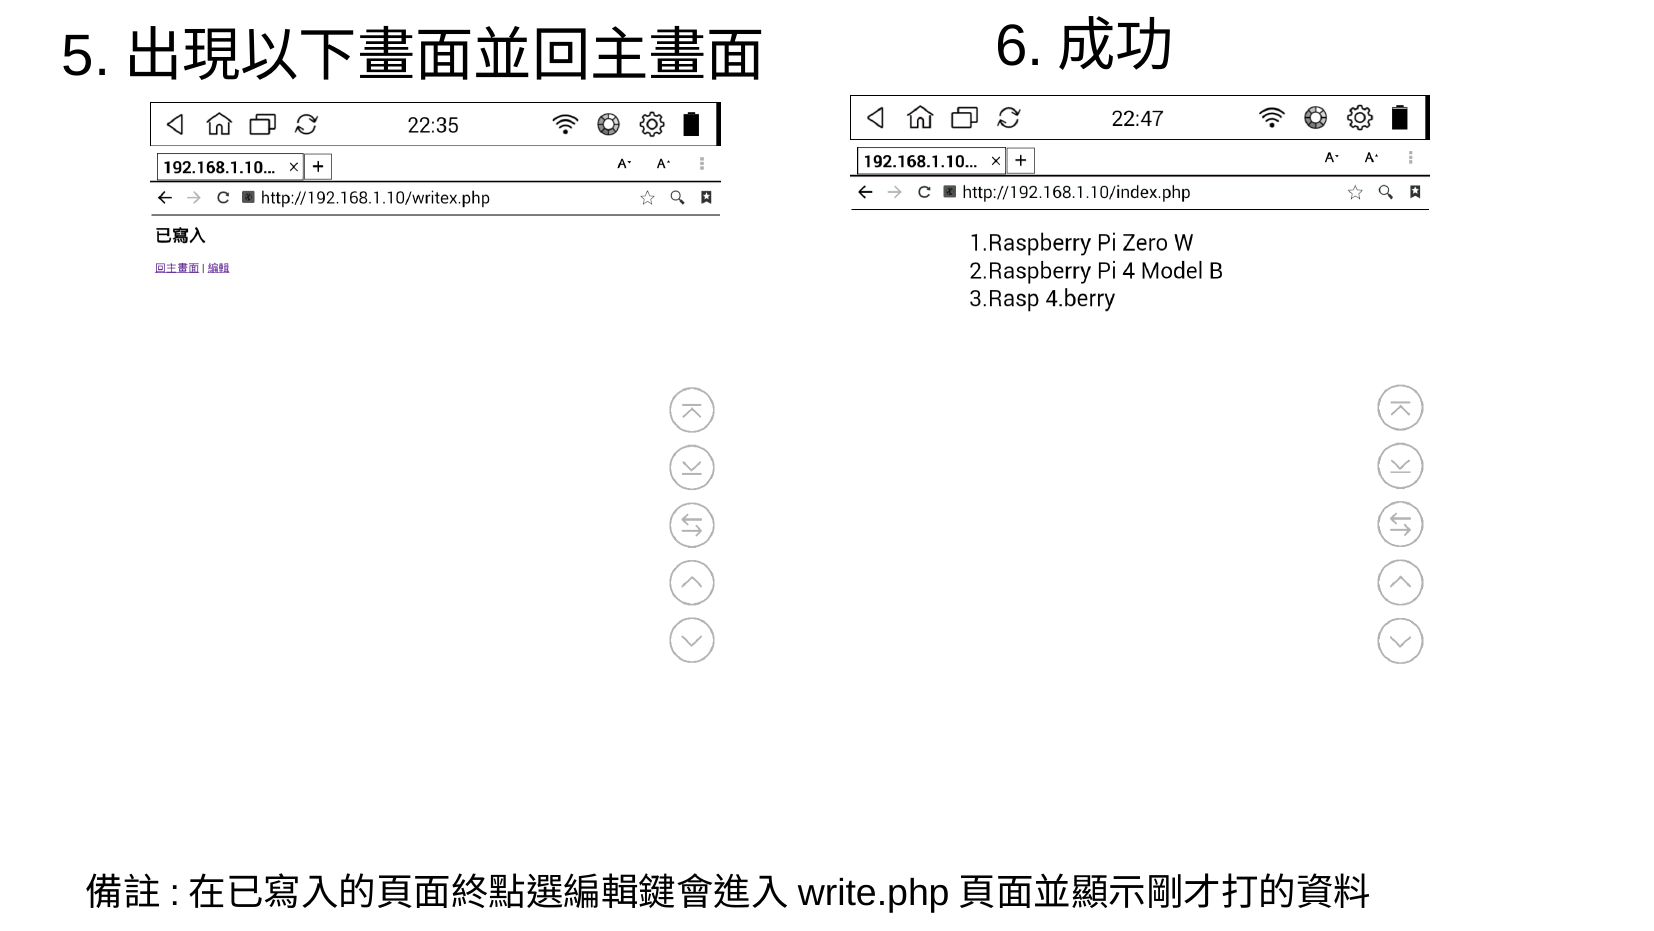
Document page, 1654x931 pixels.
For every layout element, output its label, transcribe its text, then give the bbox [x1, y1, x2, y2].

text_box 6.成功 [980, 0, 1217, 93]
picture [850, 95, 1430, 868]
text_box 5.出現以下畫面並回主畫面 [58, 10, 768, 95]
text_box 備註:在已寫入的頁面終點選編輯鍵會進入write.php頁面並顯示剛才打的資料 [70, 860, 1512, 931]
picture [150, 101, 721, 863]
